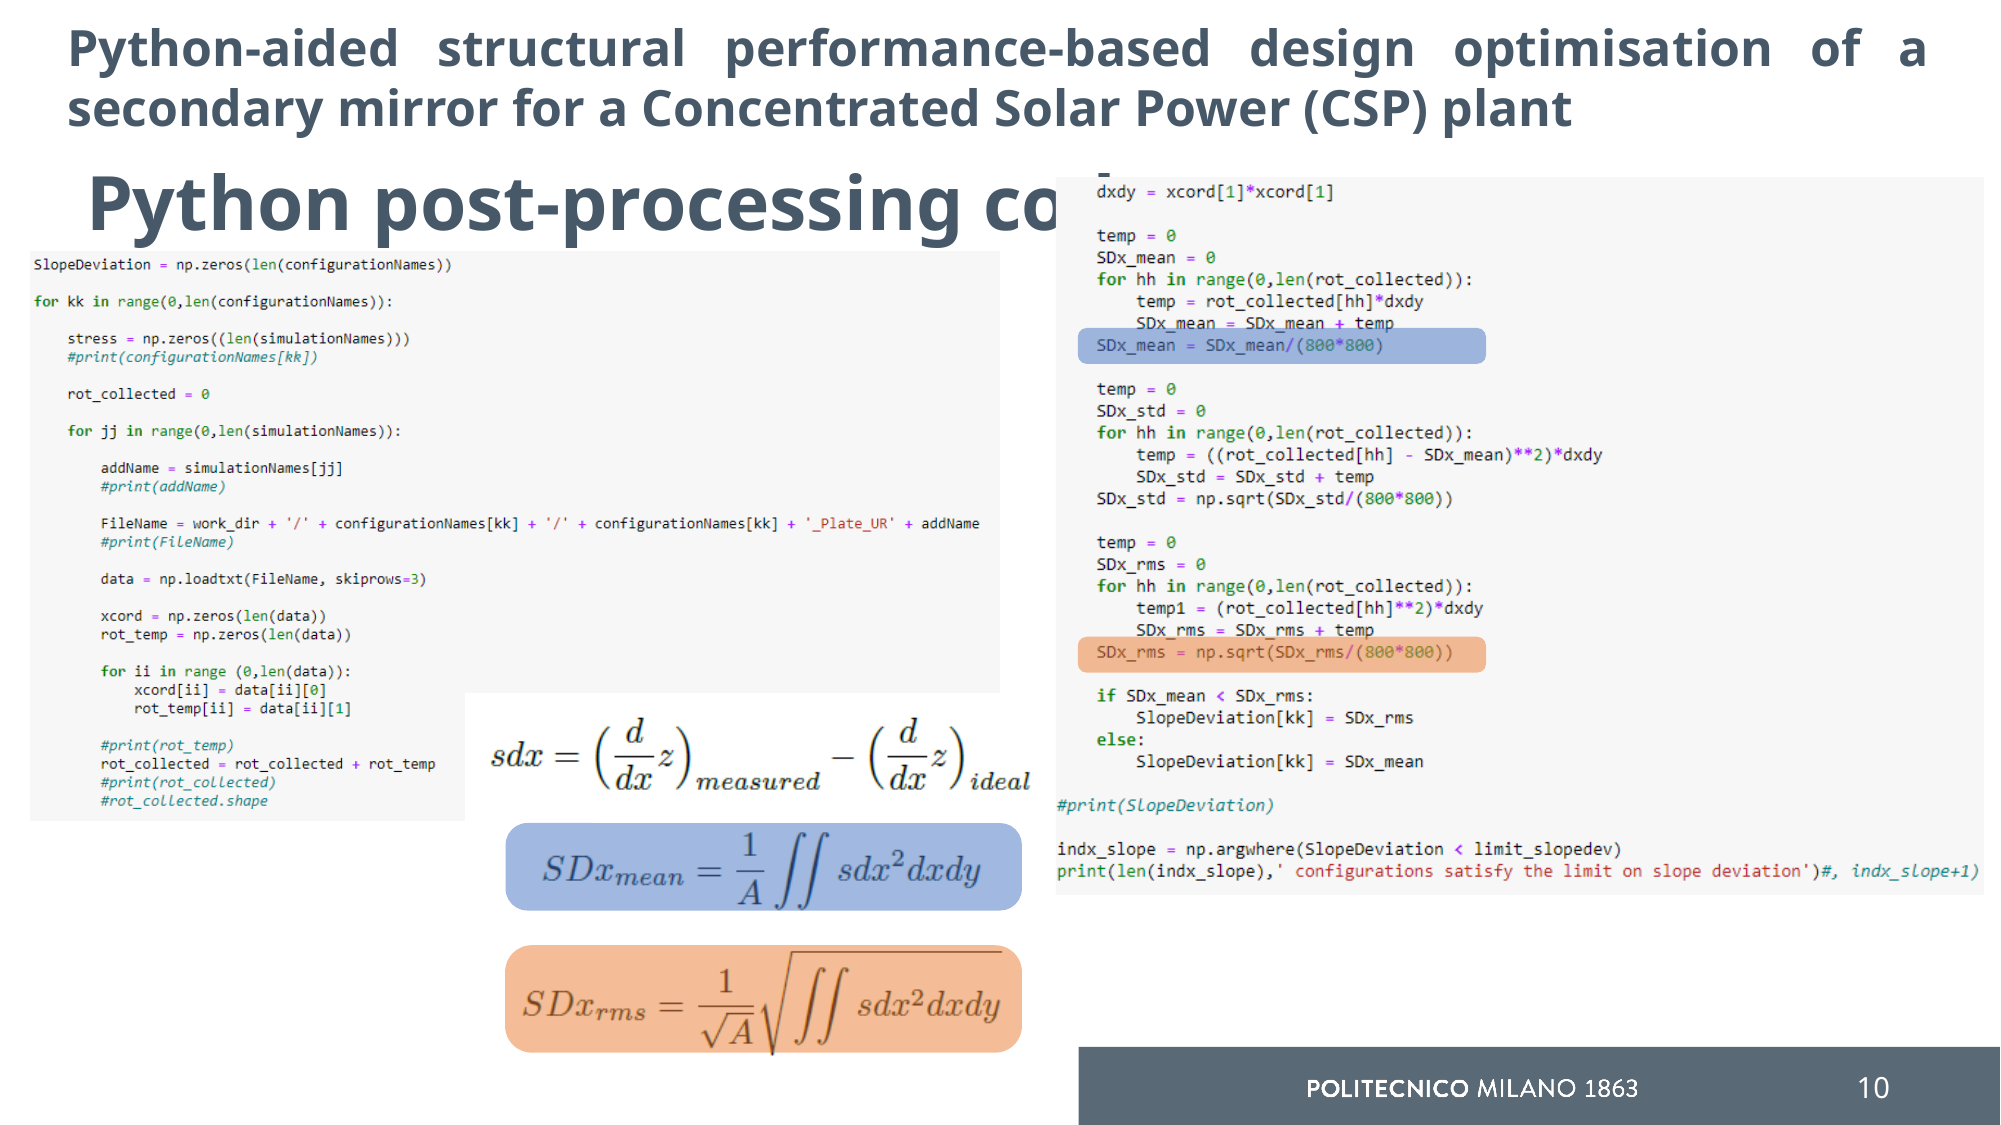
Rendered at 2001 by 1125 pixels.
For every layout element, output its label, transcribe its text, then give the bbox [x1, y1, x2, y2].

text_box Python-aided structural performance-based design optimisation of a secondary mirror for a Concentrated Solar Power (CSP) plant [52, 9, 1944, 144]
text_box Python post-processing code: [71, 147, 1900, 490]
picture [29, 177, 1984, 1088]
picture [1298, 1075, 1644, 1102]
